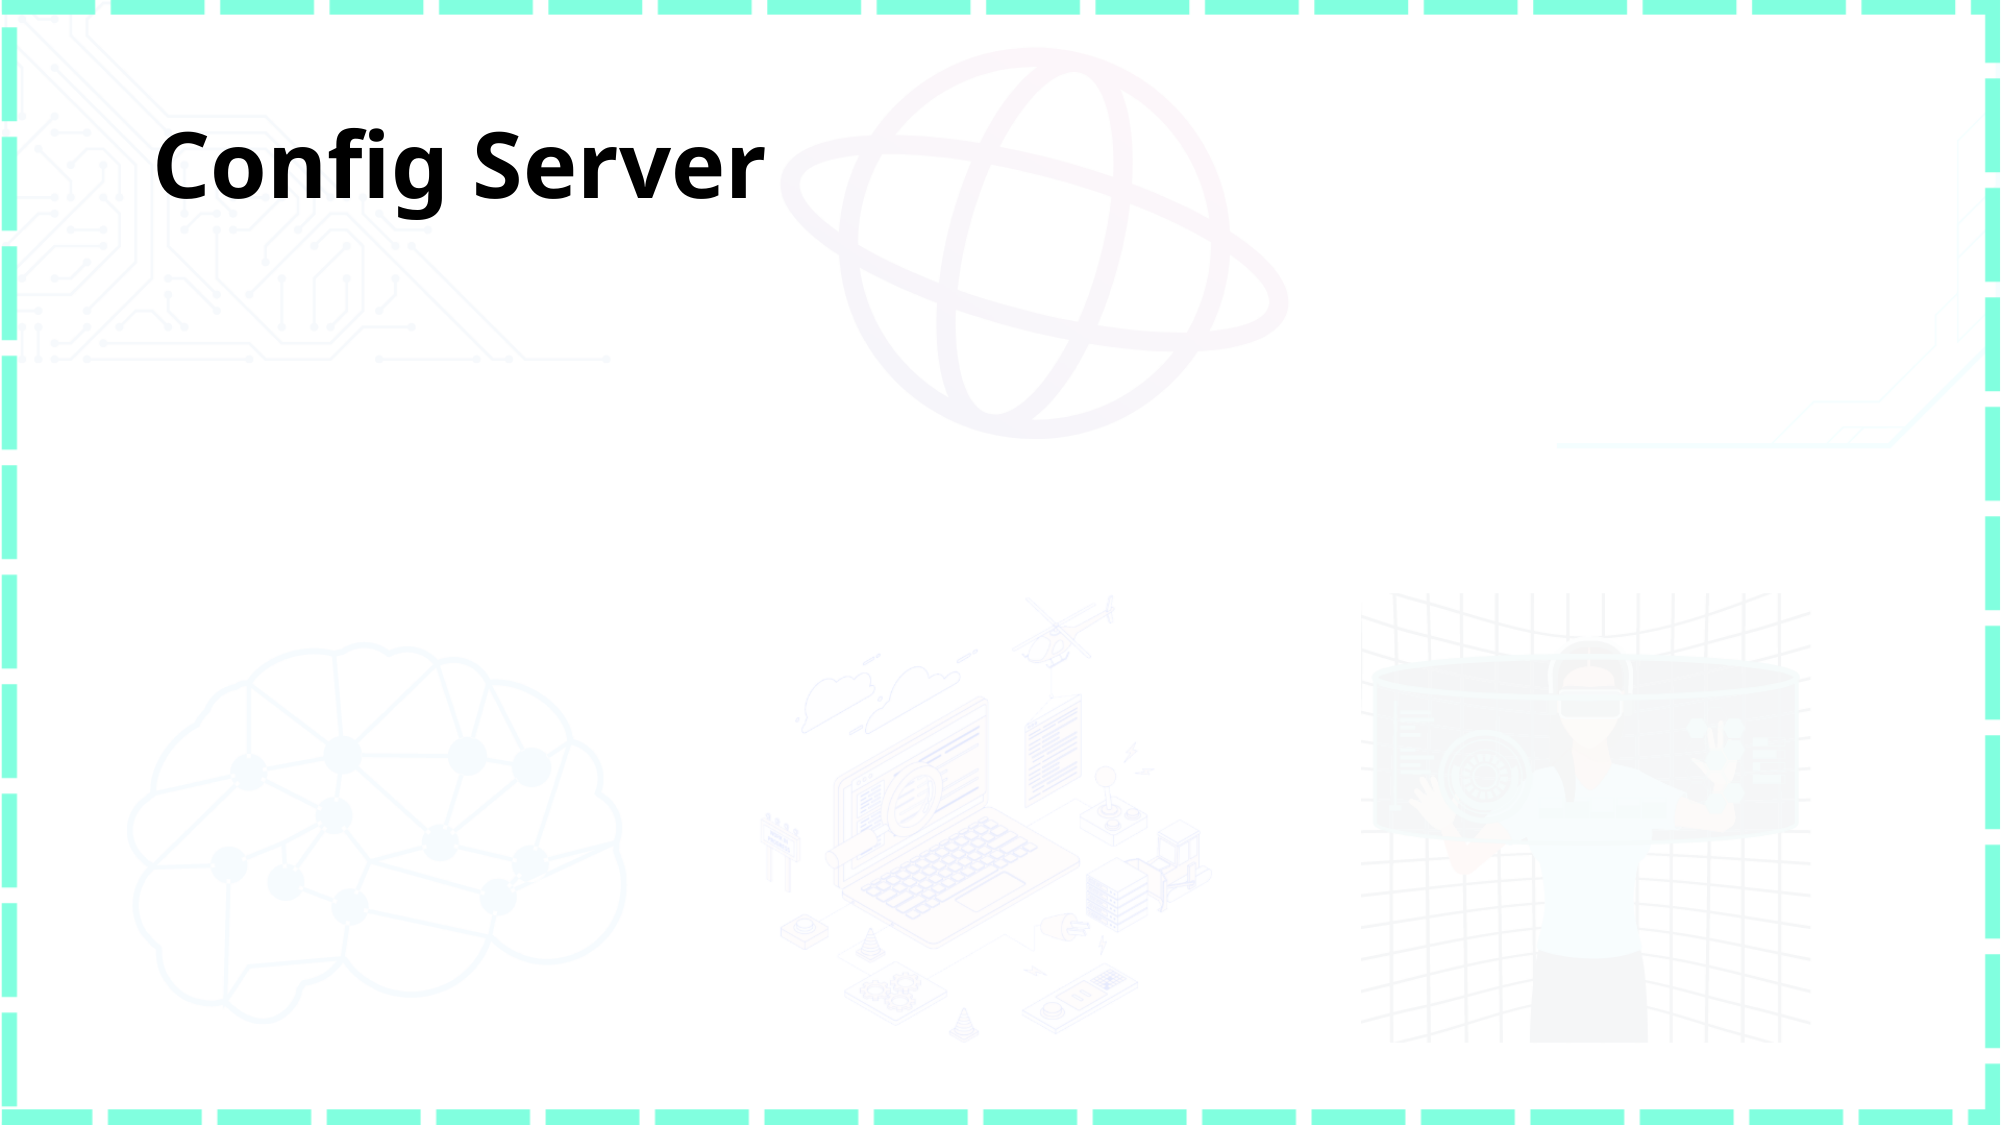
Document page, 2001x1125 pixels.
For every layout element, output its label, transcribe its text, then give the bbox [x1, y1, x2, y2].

title Config Server [137, 59, 1863, 278]
picture [0, 0, 2001, 1125]
